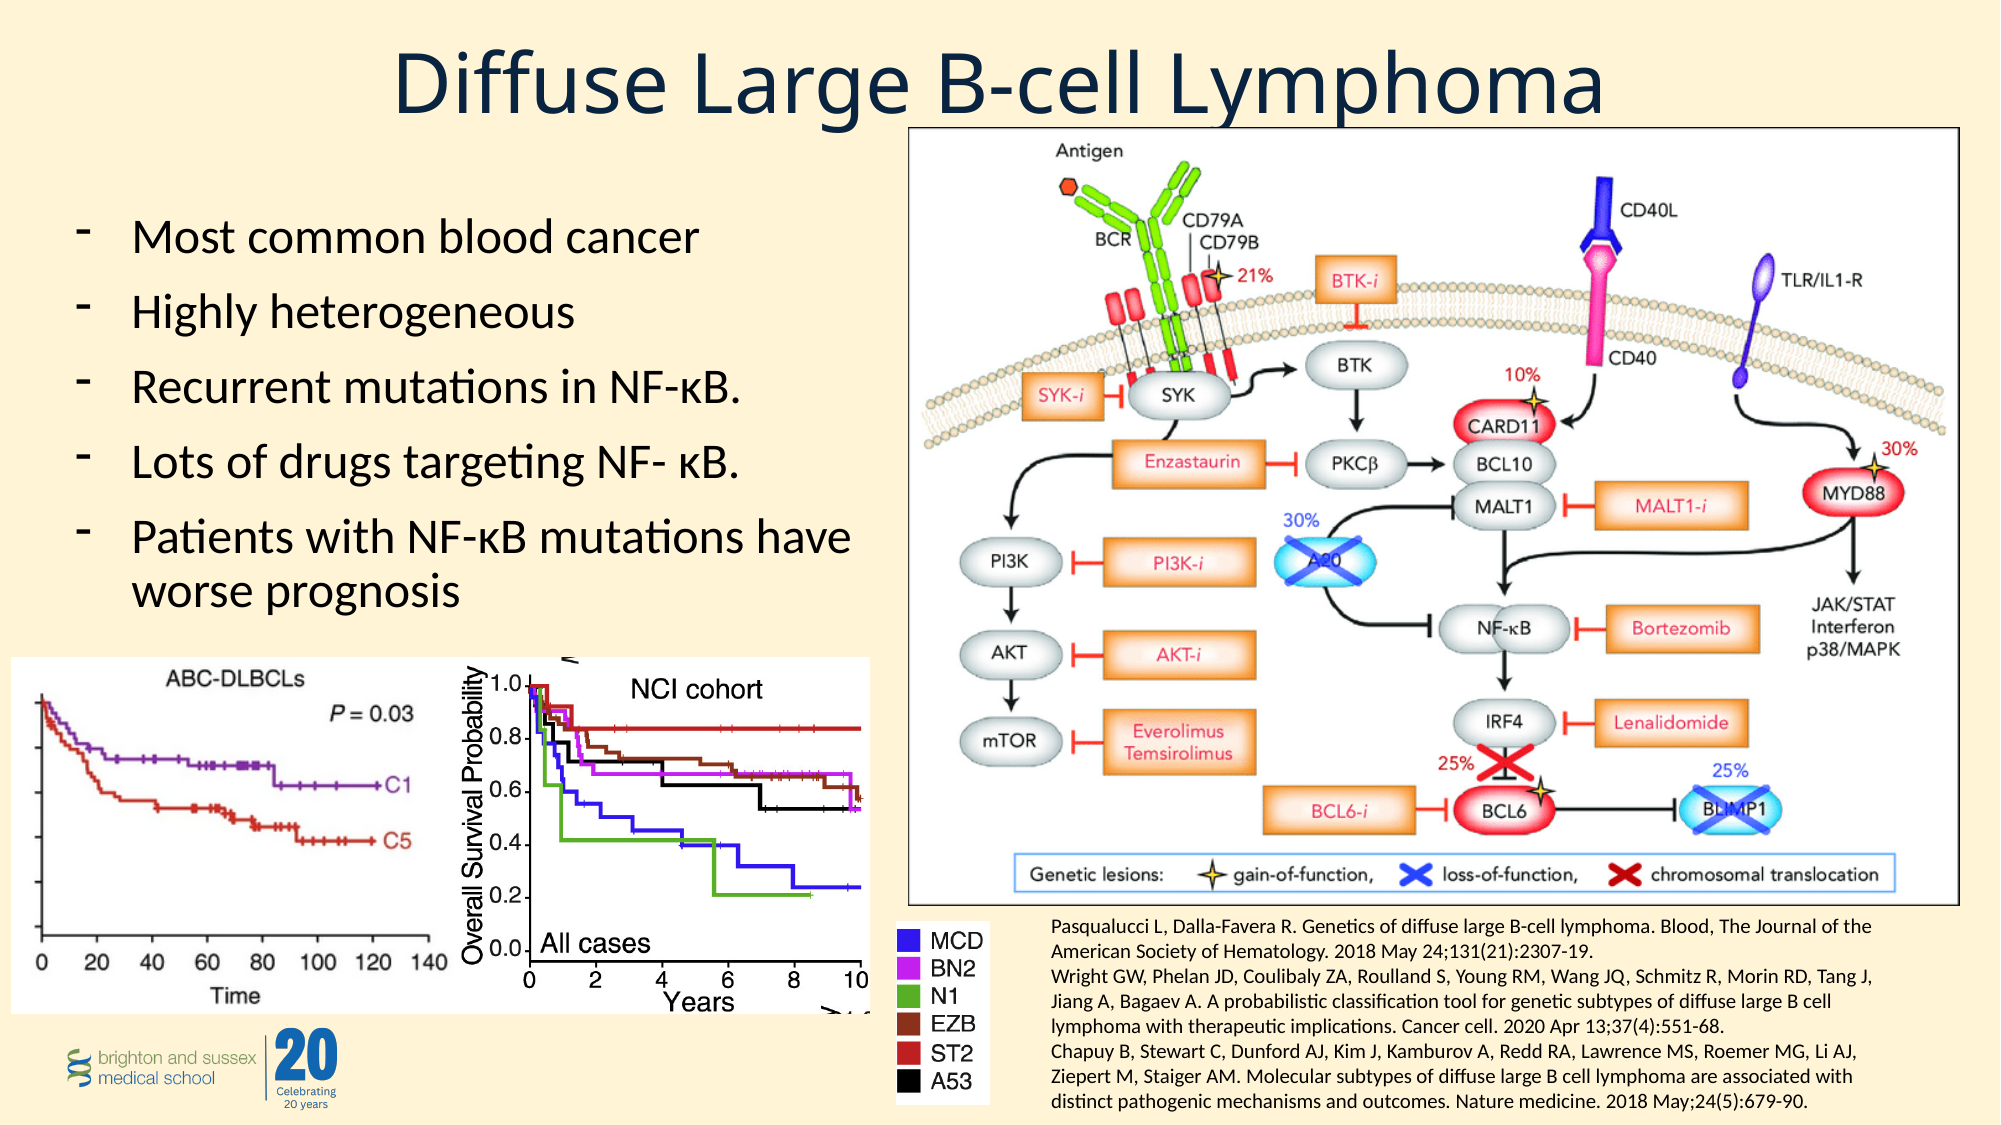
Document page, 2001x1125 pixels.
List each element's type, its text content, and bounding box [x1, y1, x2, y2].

list Most common blood cancer Highly heterogeneous Recurrent mutations in NF-κB. Lots of drugs targeting NF- κB. Patients with NF-κB mutations have worse prognosis [60, 203, 988, 1014]
text_box Pasqualucci L, Dalla-Favera R. Genetics of diffuse large B-cell lymphoma. Blood, The Journal of the American Society of Hematology. 2018 May 24;131(21):2307-19. Wright GW, Phelan JD, Coulibaly ZA, Roulland S, Young RM, Wang JQ, Schmitz R, Morin RD, Tang J, Jiang A, Bagaev A. A probabilistic classification tool for genetic subtypes of diffuse large B cell lymphoma with therapeutic implications. Cancer cell. 2020 Apr 13;37(4):551-68. Chapuy B, Stewart C, Dunford AJ, Kim J, Kamburov A, Redd RA, Lawrence MS, Roemer MG, Li AJ, Ziepert M, Staiger AM. Molecular subtypes of diffuse large B cell lymphoma are associated with distinct pathogenic mechanisms and outcomes. Nature medicine. 2018 May;24(5):679-90. [1036, 906, 1912, 1125]
picture [60, 1023, 344, 1118]
title Diffuse Large B-cell Lymphoma [62, 34, 1938, 166]
picture [908, 127, 1960, 906]
picture [11, 657, 870, 1014]
picture [896, 921, 990, 1105]
